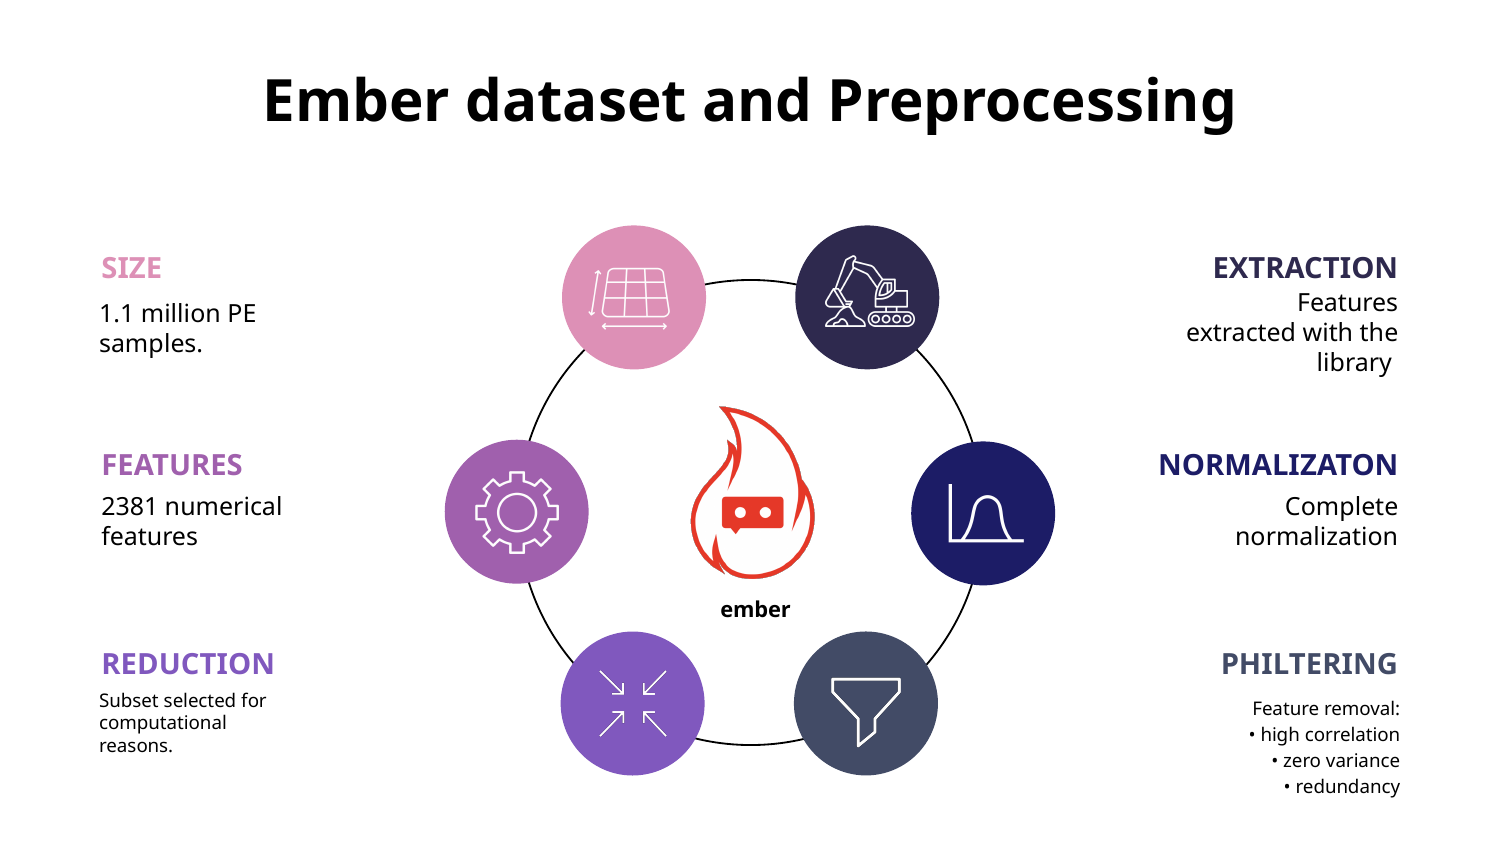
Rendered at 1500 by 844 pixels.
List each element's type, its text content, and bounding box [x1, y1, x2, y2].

picture [824, 246, 915, 337]
text_box [911, 441, 1056, 586]
text_box [444, 439, 589, 584]
text_box [589, 225, 679, 241]
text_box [1185, 249, 1399, 368]
text_box [825, 763, 907, 776]
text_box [1140, 447, 1399, 558]
picture [599, 670, 667, 737]
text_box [80, 645, 315, 759]
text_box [80, 249, 315, 365]
text_box [583, 248, 707, 370]
text_box ember [680, 606, 831, 638]
text_box [795, 225, 940, 370]
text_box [1185, 645, 1401, 782]
picture [641, 398, 870, 599]
picture [801, 669, 931, 756]
picture [472, 467, 562, 557]
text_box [101, 447, 315, 558]
title Ember dataset and Preprocessing [75, 48, 1425, 142]
text_box [803, 631, 930, 669]
text_box [562, 252, 578, 343]
picture [945, 483, 1029, 547]
picture [583, 243, 682, 342]
text_box [560, 631, 705, 776]
